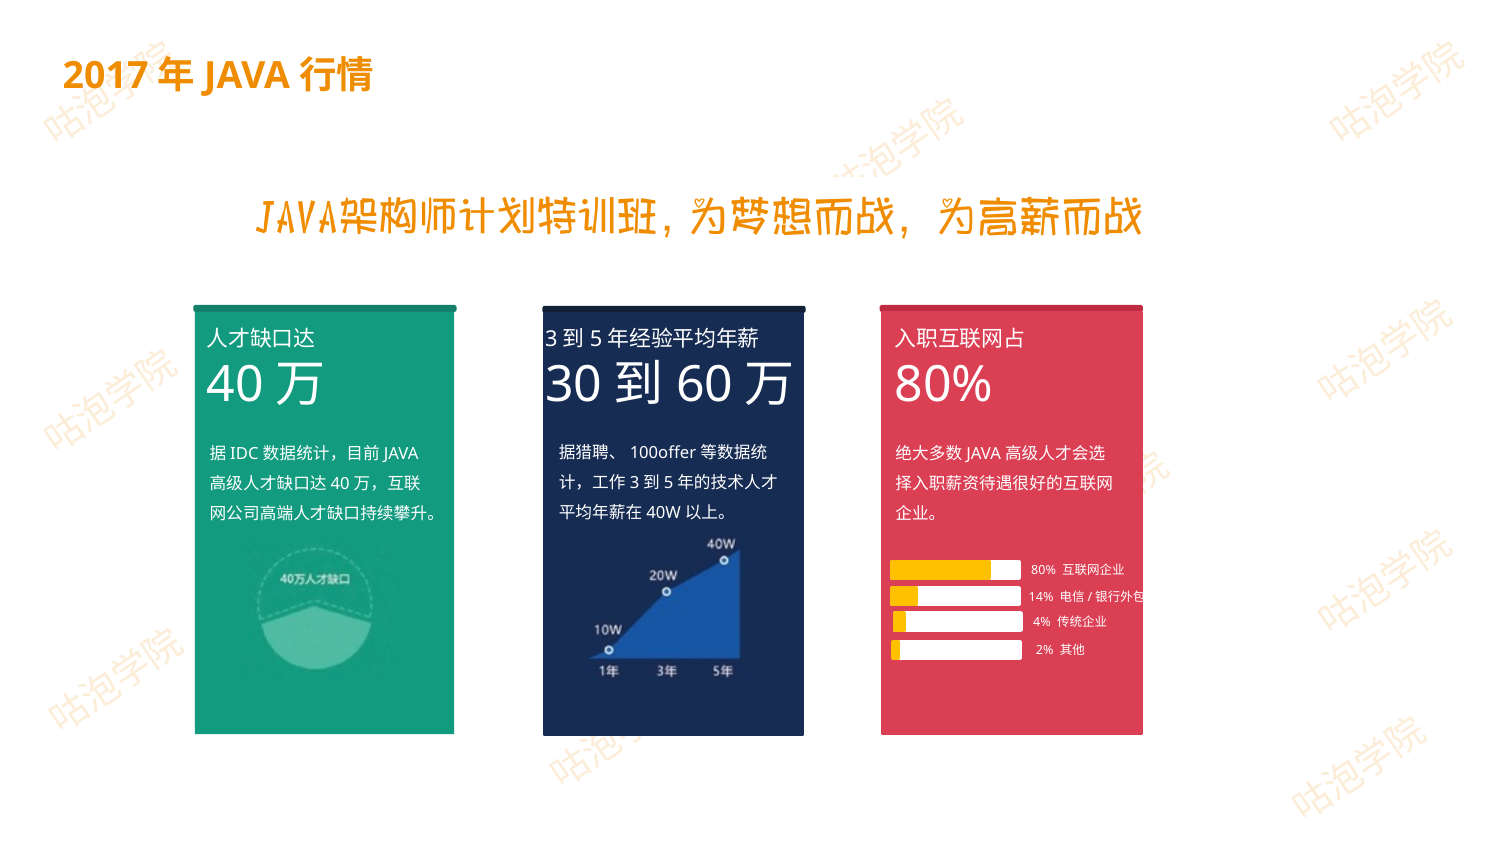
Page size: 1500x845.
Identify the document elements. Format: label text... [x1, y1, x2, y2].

text_box 入职互联网占 80% [879, 317, 1041, 419]
picture [586, 534, 755, 686]
text_box 据猎聘、100offer等数据统计，工作3到5年的技术人才平均年薪在40W以上。 [543, 424, 798, 530]
text_box [542, 305, 806, 313]
text_box [542, 419, 805, 737]
text_box [918, 586, 1013, 606]
text_box 人才缺口达 40万 [191, 317, 341, 419]
text_box [890, 560, 991, 580]
text_box 4% 传统企业 [1018, 606, 1122, 637]
text_box 14% 电信/银行外包 [1013, 581, 1160, 611]
text_box 据IDC数据统计，目前JAVA高级人才缺口达40万，互联网公司高端人才缺口持续攀升。 [194, 425, 449, 530]
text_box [11, 43, 426, 118]
text_box [891, 640, 900, 660]
text_box [879, 304, 1143, 311]
text_box [893, 611, 906, 632]
text_box [991, 560, 1016, 580]
picture [243, 177, 1152, 248]
text_box [890, 586, 918, 606]
text_box [193, 310, 456, 736]
text_box [542, 311, 805, 317]
text_box 80% 互联网企业 [1016, 554, 1140, 581]
text_box [880, 310, 1144, 736]
text_box 2% 其他 [1021, 634, 1100, 665]
picture [245, 542, 394, 680]
text_box 绝大多数JAVA高级人才会选择入职薪资待遇很好的互联网企业。 [880, 425, 1135, 530]
text_box [193, 304, 457, 312]
text_box [900, 640, 1021, 660]
text_box 3到5年经验平均年薪 30到60万 [530, 317, 810, 419]
text_box [906, 611, 1018, 632]
